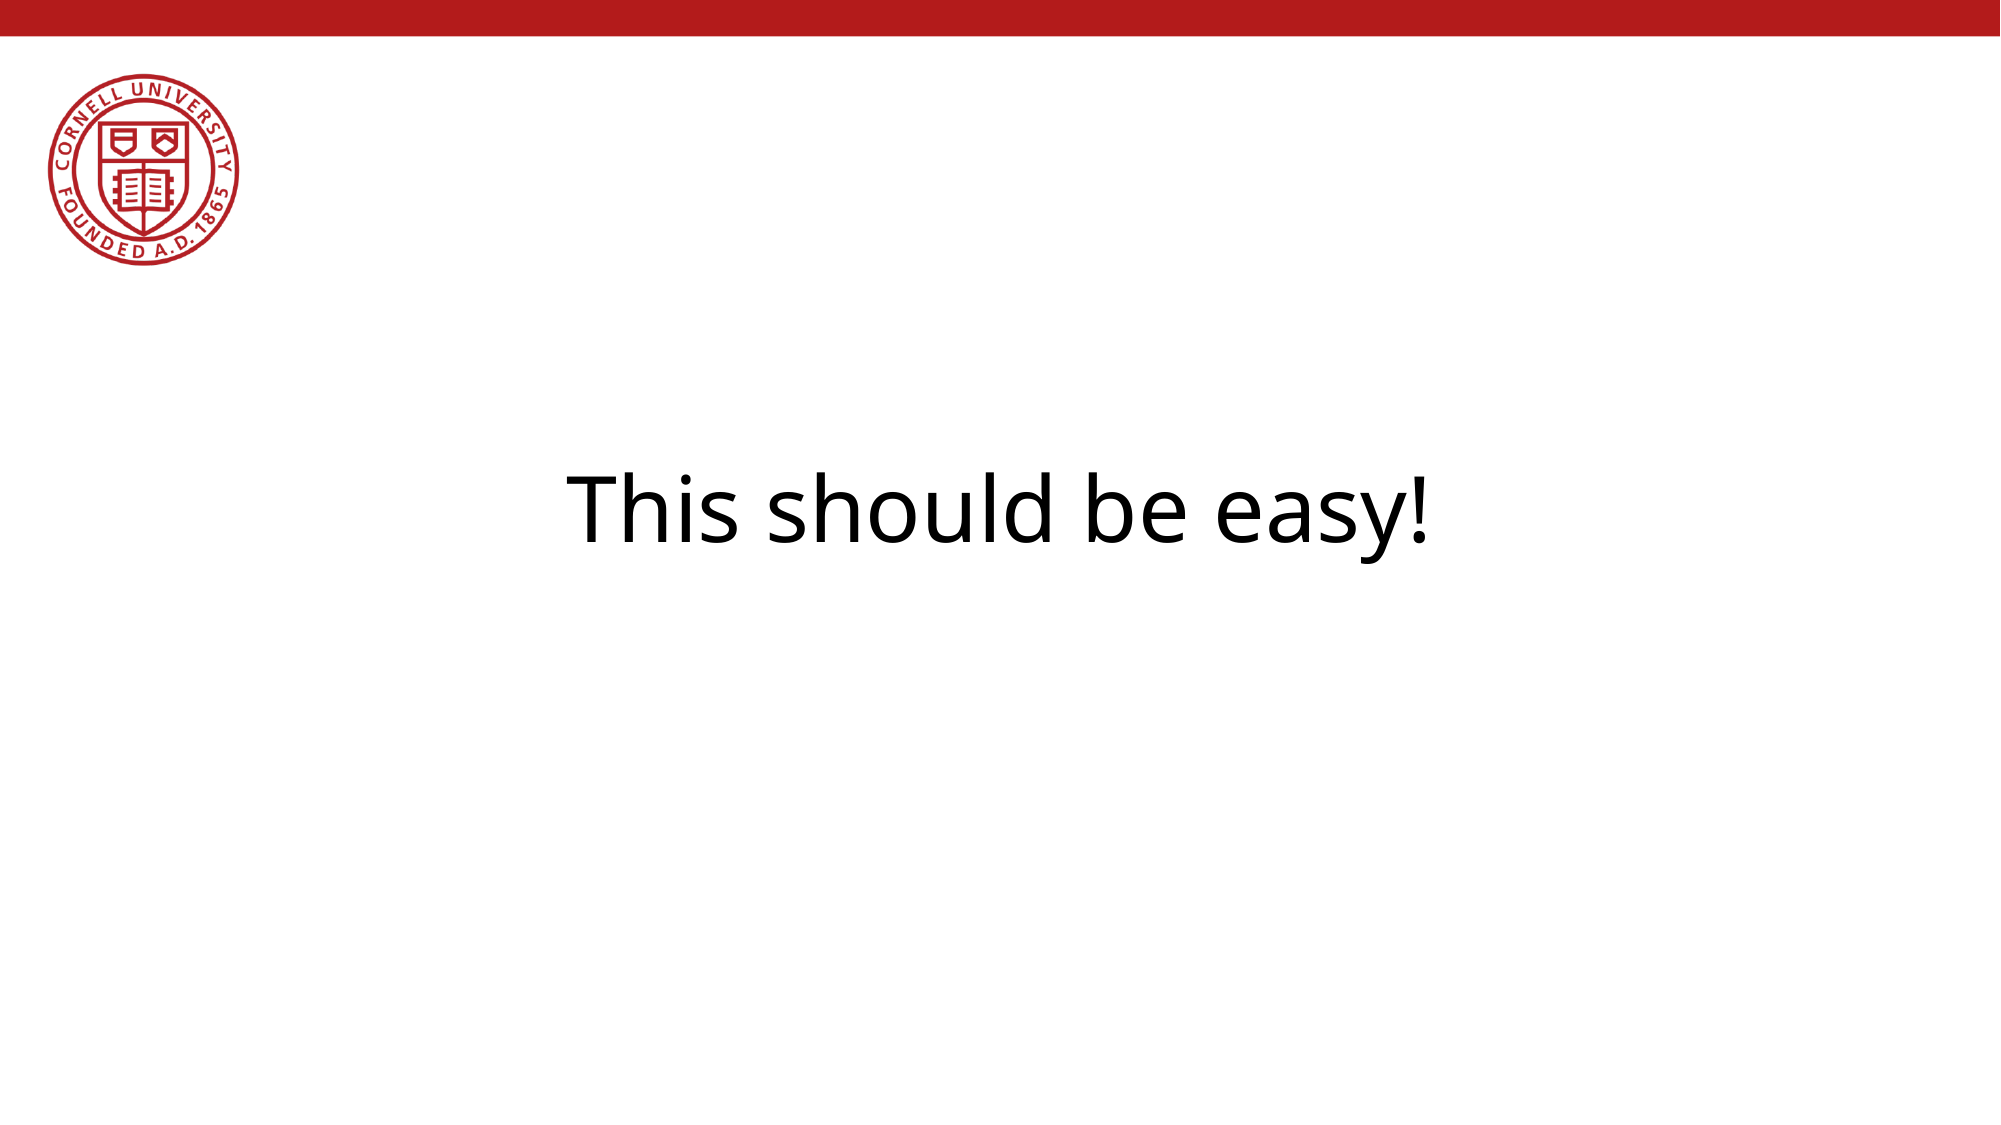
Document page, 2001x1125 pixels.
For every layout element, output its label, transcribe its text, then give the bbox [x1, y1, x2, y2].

picture [39, 65, 267, 274]
title This should be easy! [197, 404, 1803, 622]
